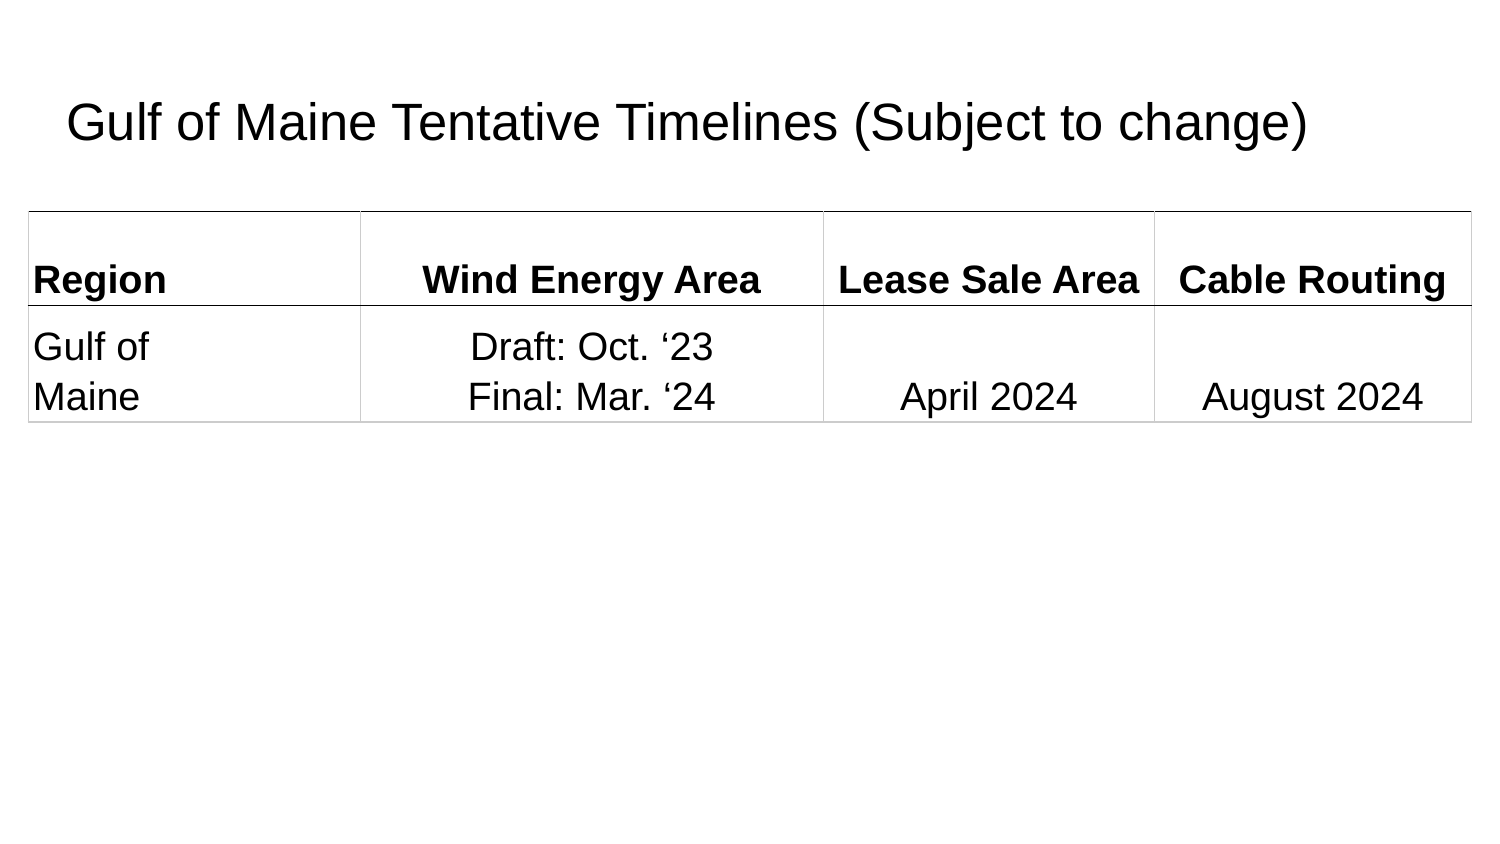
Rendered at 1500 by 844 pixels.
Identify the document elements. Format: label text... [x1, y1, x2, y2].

table_cell August 2024 [1155, 306, 1471, 421]
table_cell April 2024 [824, 306, 1154, 421]
table_cell Draft: Oct. ‘23 Final: Mar. ‘24 [361, 306, 823, 421]
table_header Lease Sale Area [824, 212, 1154, 305]
table_cell Gulf of Maine [29, 306, 360, 421]
title Gulf of Maine Tentative Timelines (Subject to change) [51, 72, 1449, 167]
table_header Region [29, 212, 360, 305]
table_header Wind Energy Area [361, 212, 823, 305]
table_header Cable Routing [1155, 212, 1471, 305]
